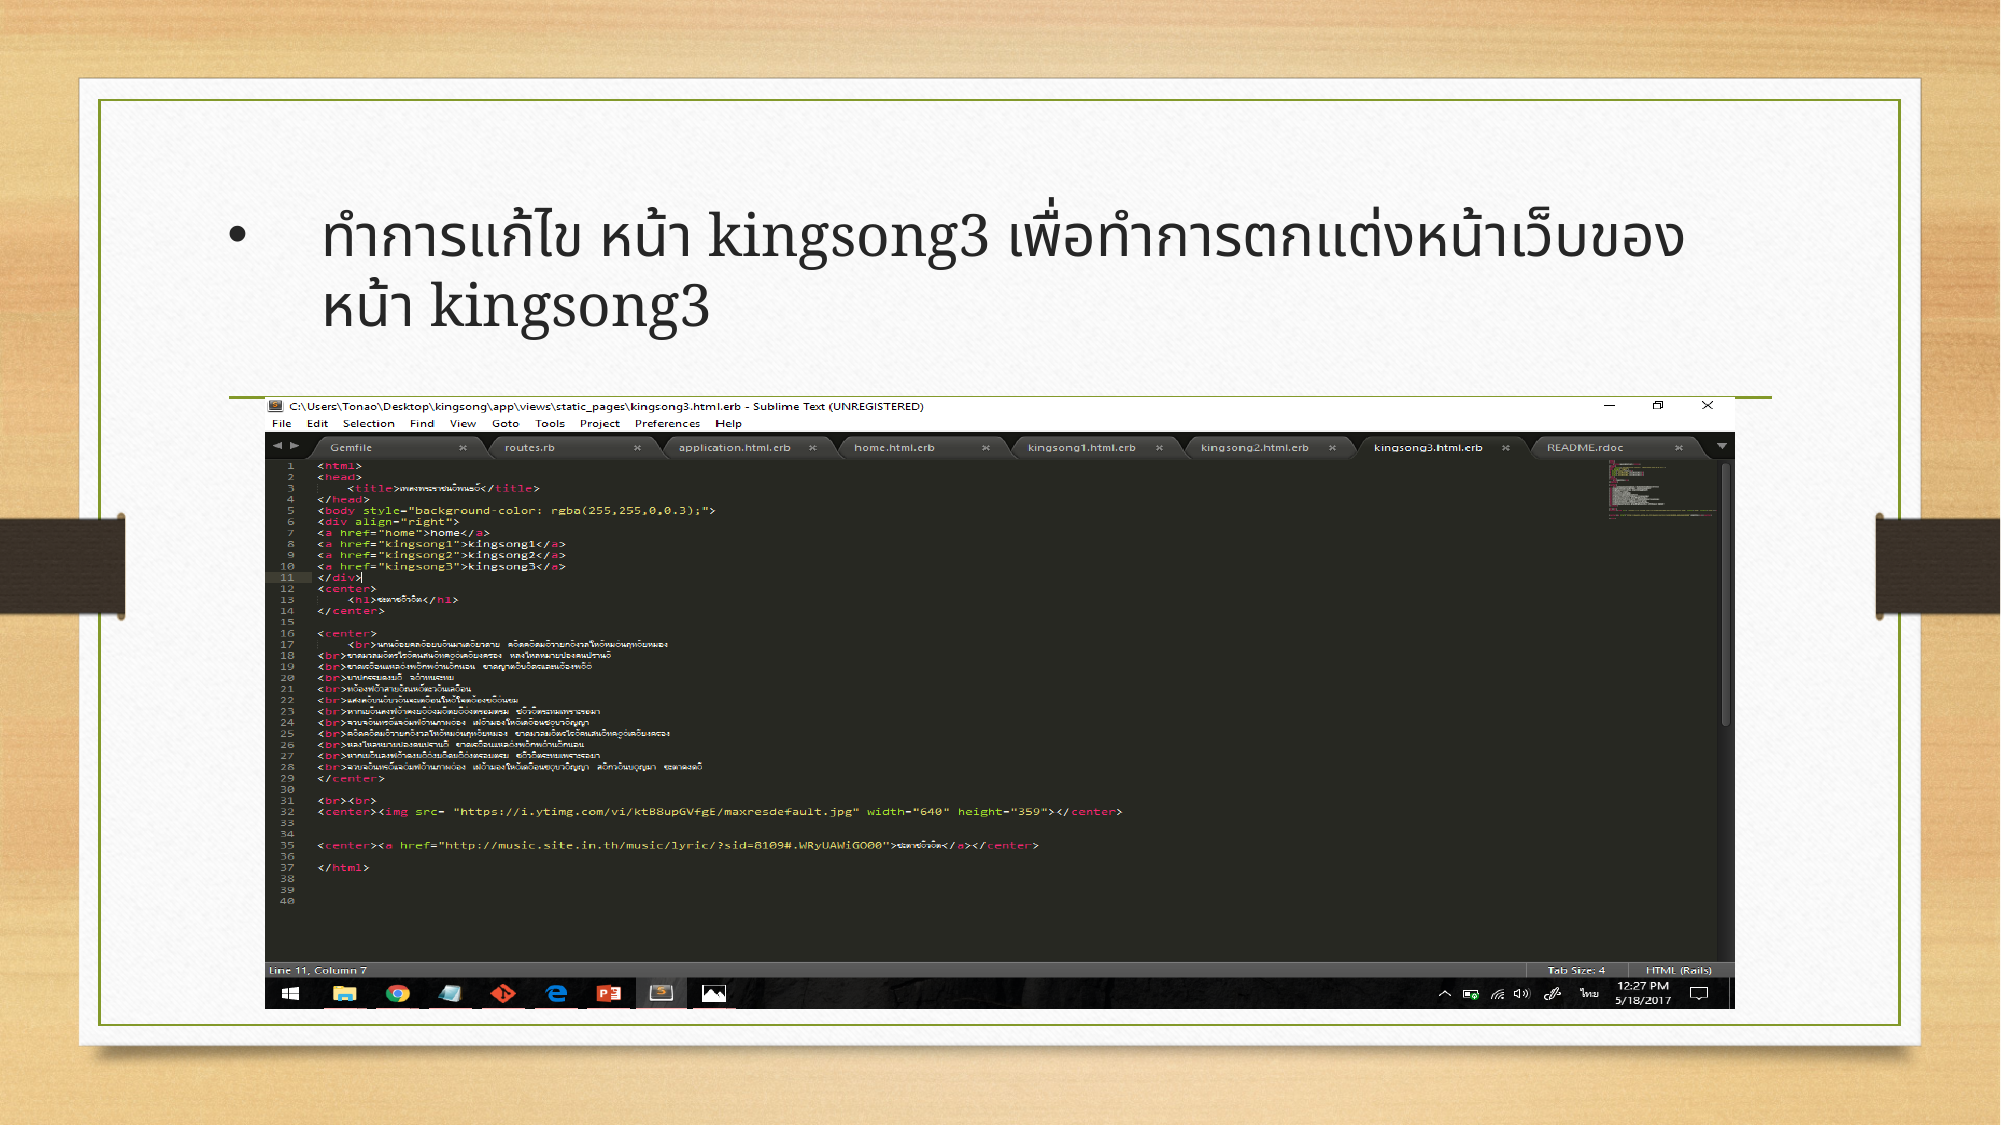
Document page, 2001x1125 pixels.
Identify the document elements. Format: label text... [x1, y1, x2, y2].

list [264, 397, 1736, 1009]
picture [0, 0, 2001, 1125]
title ทำการแก้ไข หน้า kingsong3 เพื่อทำการตกแต่งหน้าเว็บของ หน้า kingsong3 [212, 161, 1788, 375]
